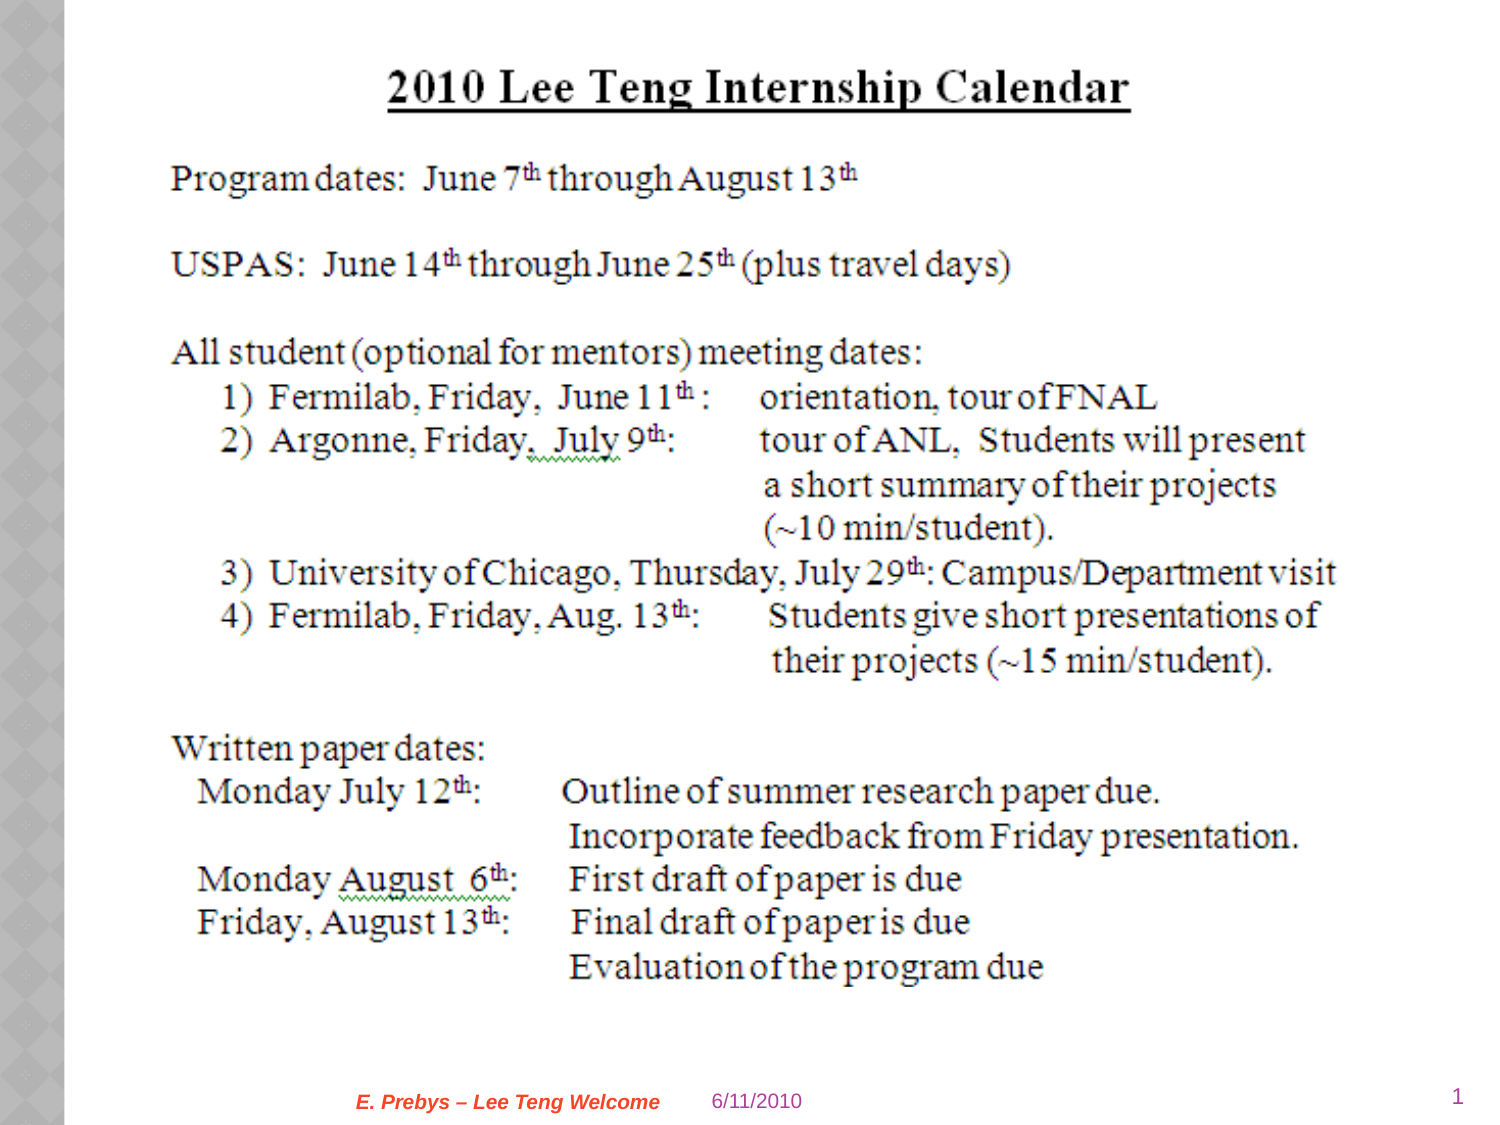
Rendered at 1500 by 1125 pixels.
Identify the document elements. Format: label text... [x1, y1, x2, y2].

picture [135, 48, 1391, 988]
slide_number ‹#› [1367, 1071, 1465, 1110]
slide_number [696, 1075, 1025, 1114]
footer E. Prebys – Lee Teng Welcome [75, 1075, 675, 1114]
